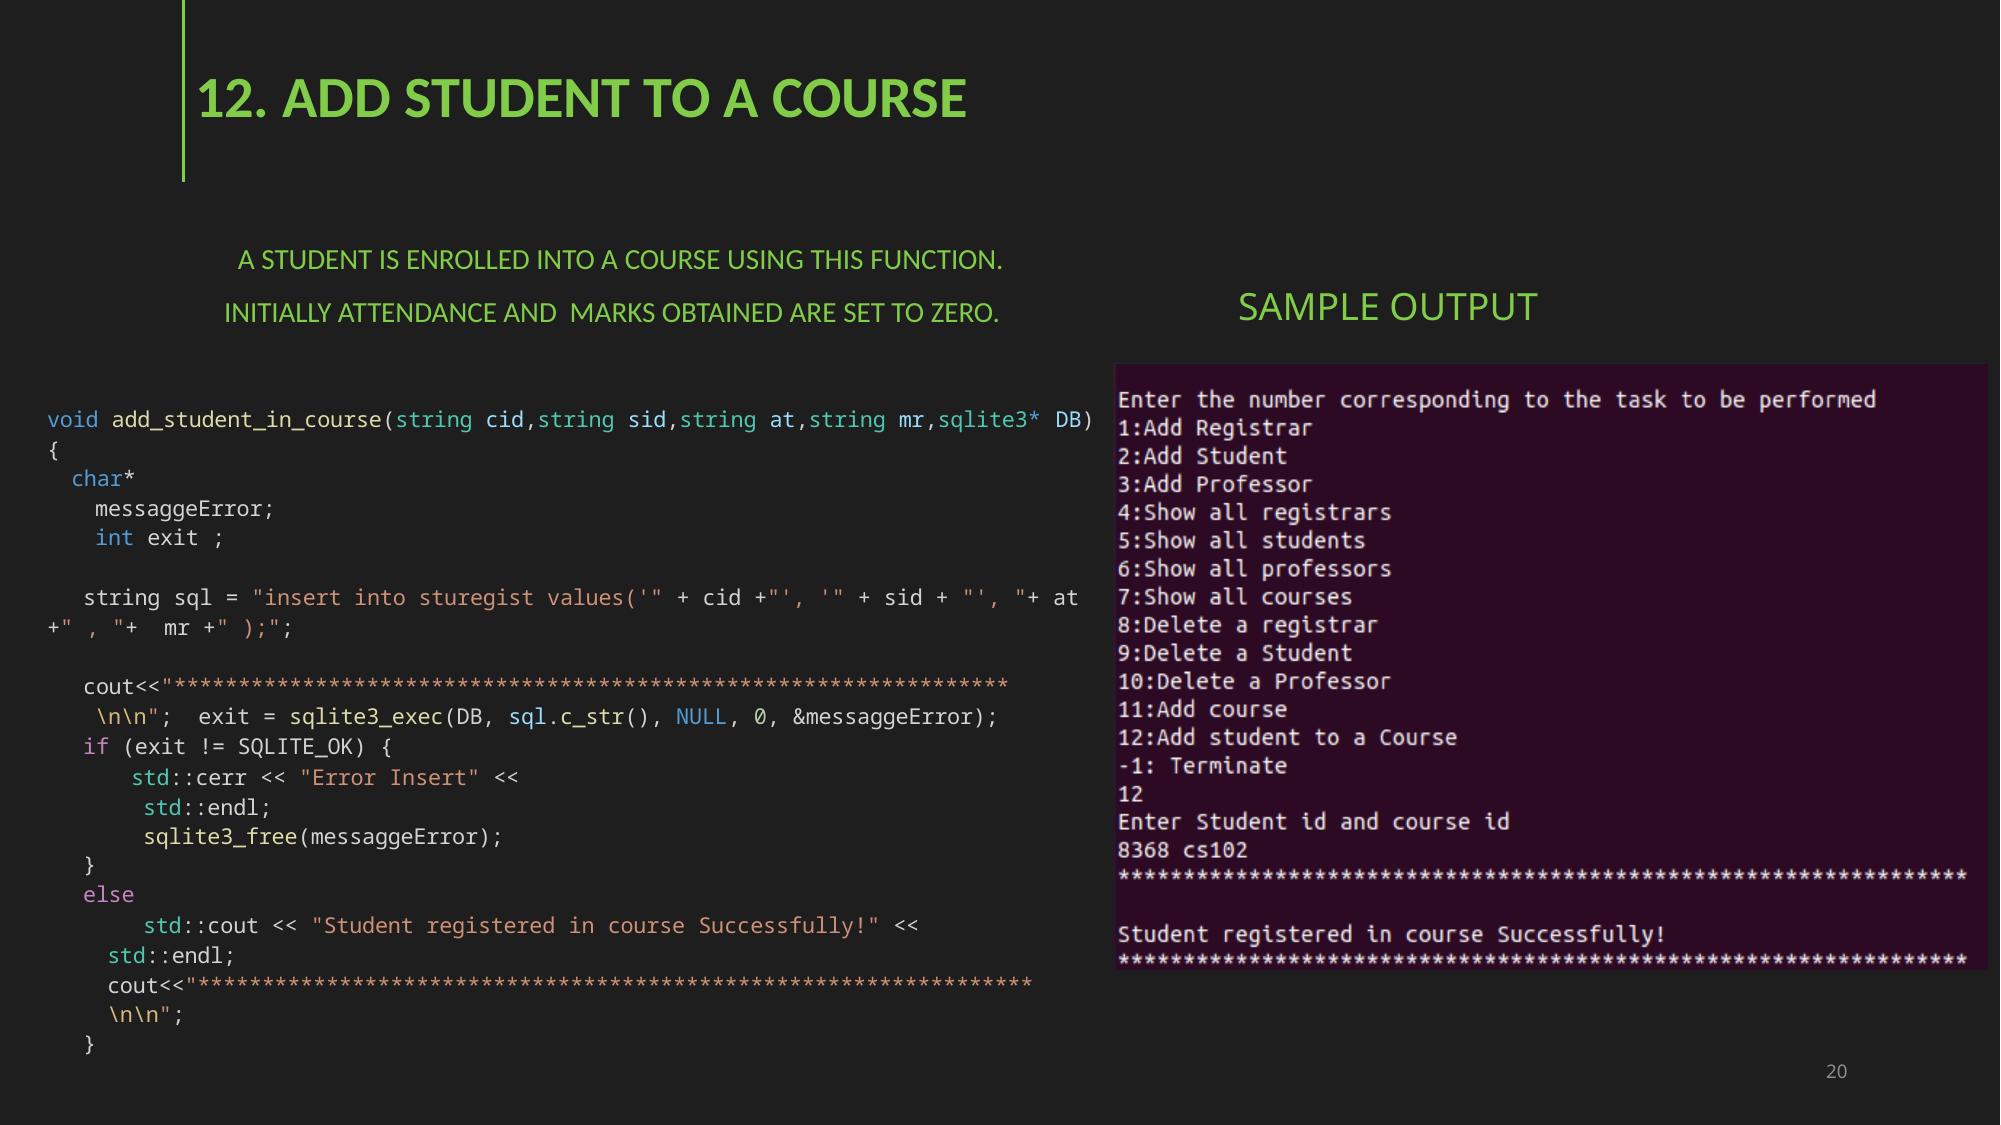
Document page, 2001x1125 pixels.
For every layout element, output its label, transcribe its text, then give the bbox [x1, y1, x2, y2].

list A student is enrolled into a course using this function. Initially attendance and marks obtained are set to zero. [169, 200, 1080, 336]
list Sample Output [1223, 200, 1899, 336]
title 12. Add student to a course [194, 22, 1888, 175]
picture [1113, 362, 1988, 970]
text_box void add_student_in_course(string cid,string sid,string at,string mr,sqlite3* DB) { char* messaggeError; int exit ; string sql = "insert into sturegist values('" + cid +"', '" + sid + "', "+ at +" , "+ mr +" );"; cout<<"*****************************************************************\n\n"; exit = sqlite3_exec(DB, sql.c_str(), NULL, 0, &messaggeError); if (exit != SQLITE_OK) { std::cerr << "Error Insert" << std::endl; sqlite3_free(messaggeError); } else std::cout << "Student registered in course Successfully!" << std::endl; cout<<"*****************************************************************\n\n"; } [44, 407, 1131, 1056]
slide_number 20 [1412, 1042, 1863, 1103]
